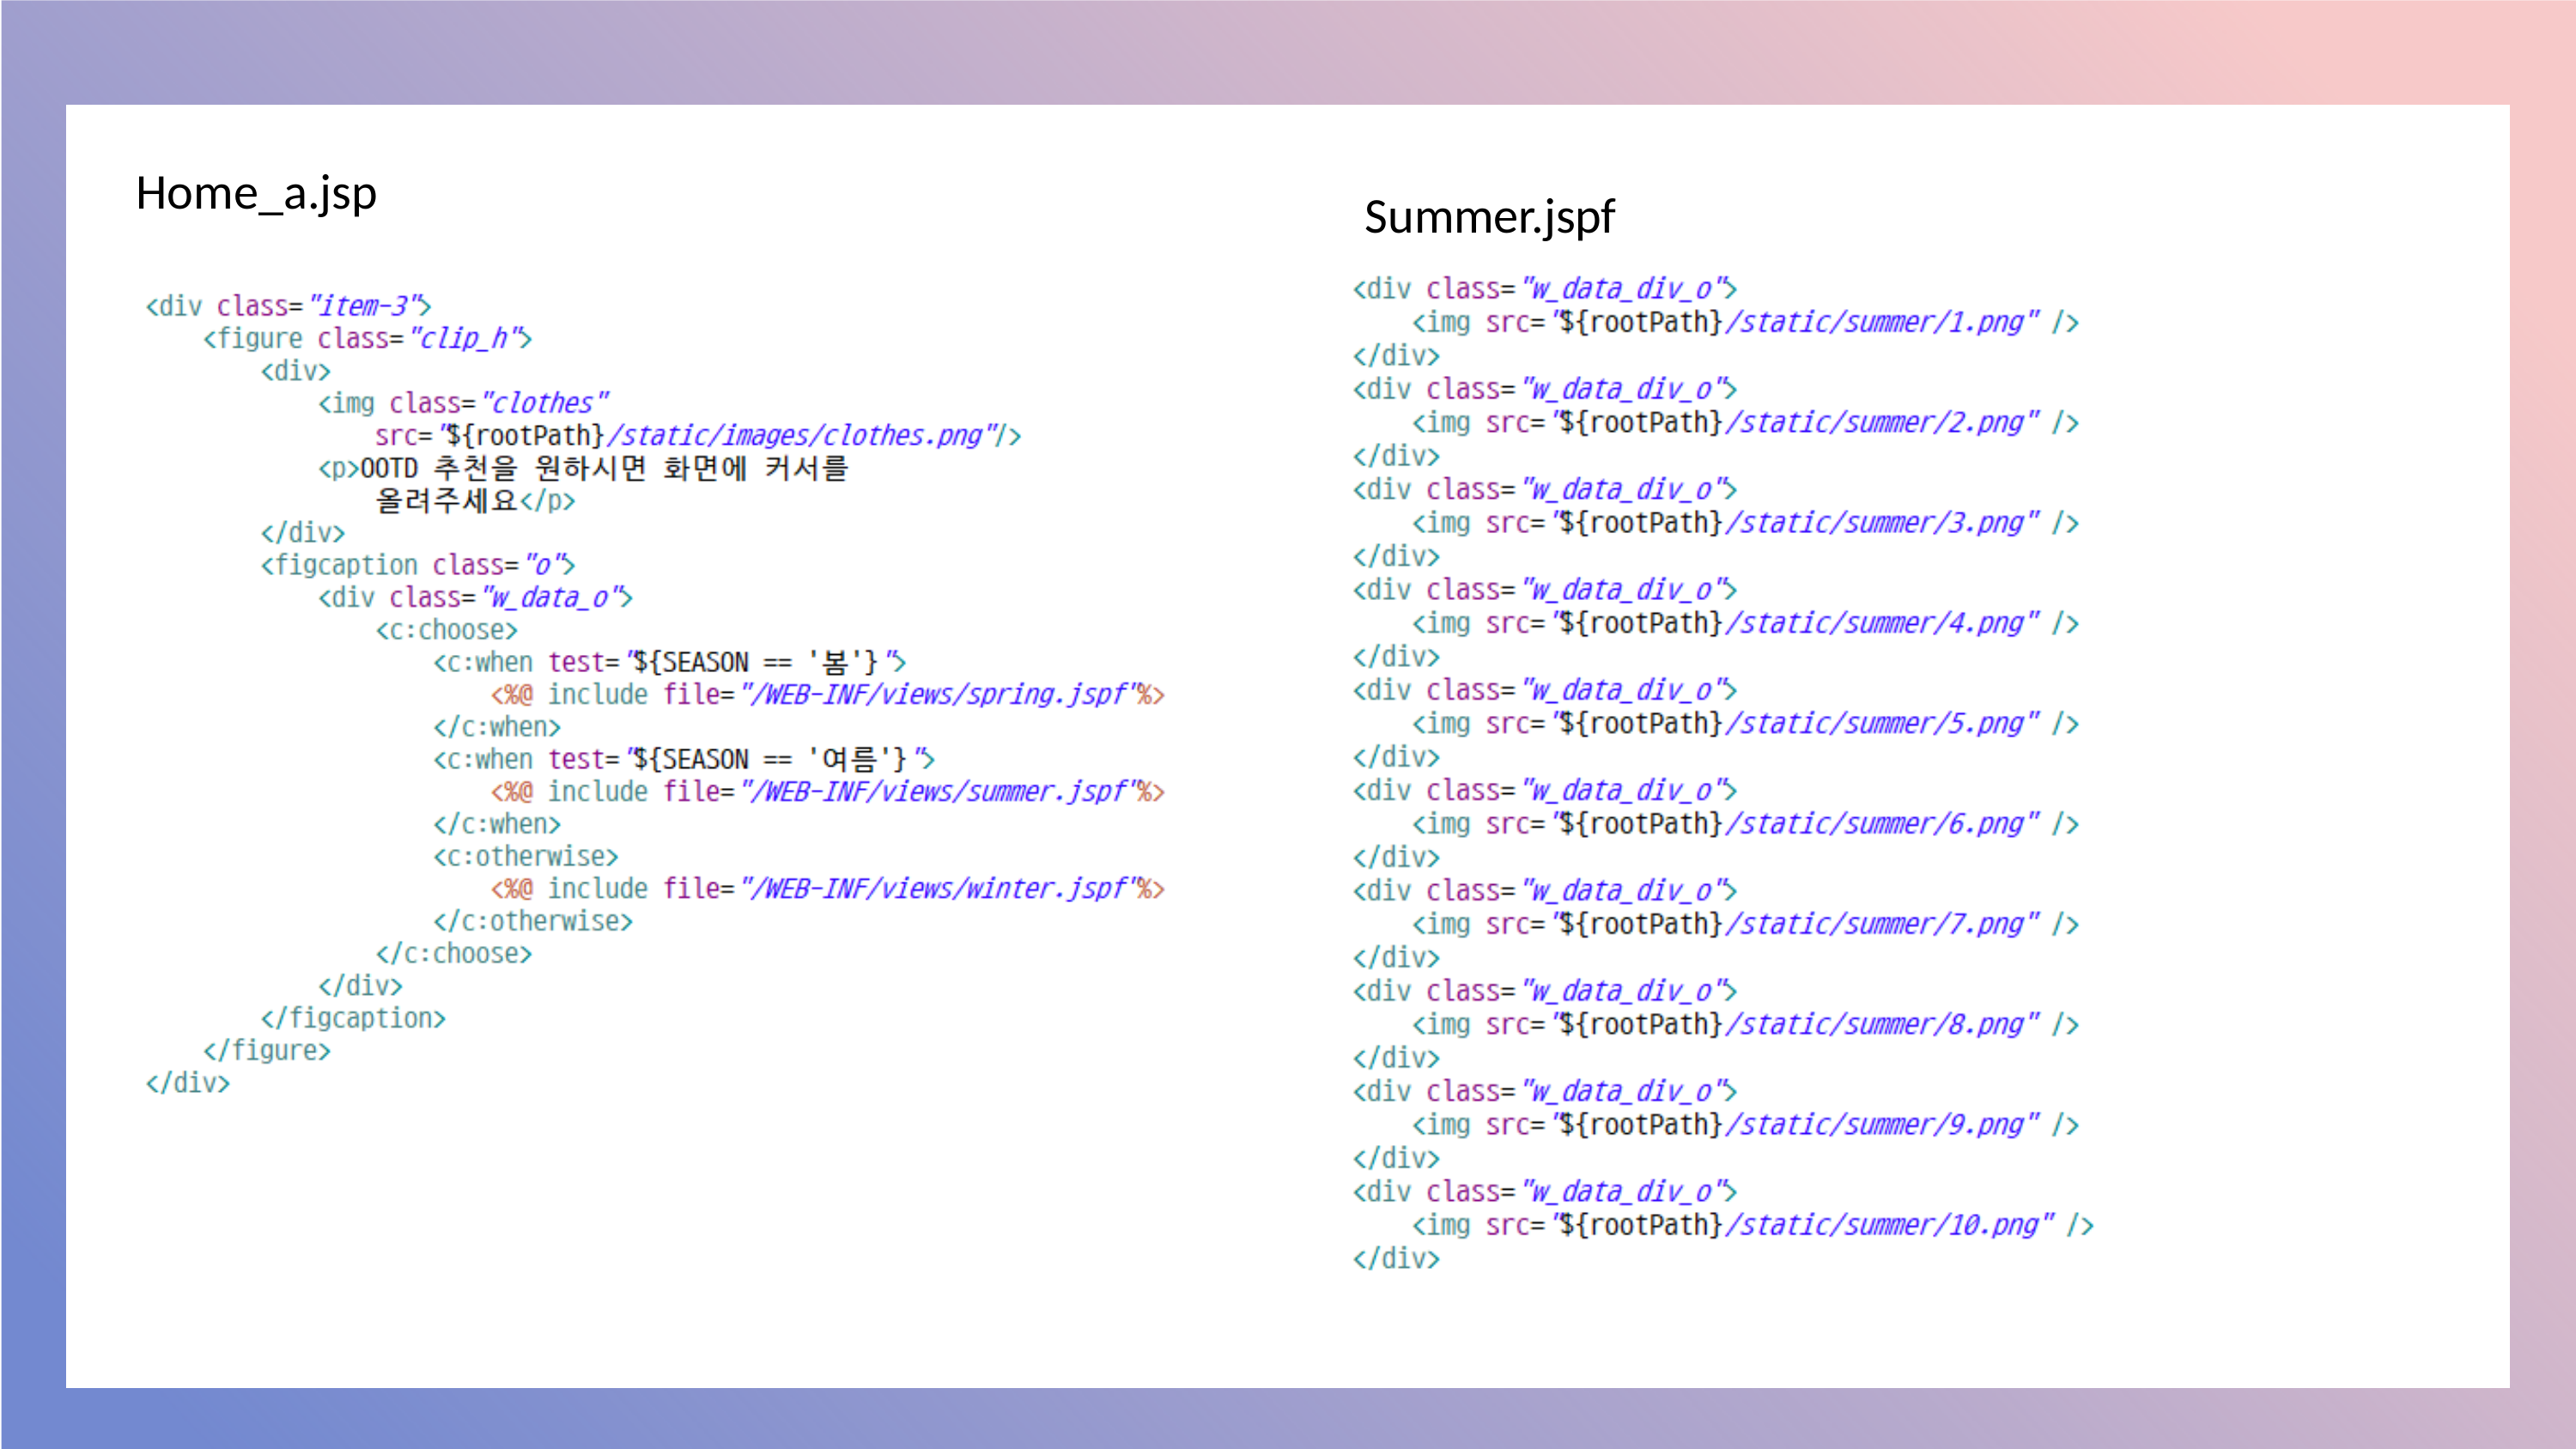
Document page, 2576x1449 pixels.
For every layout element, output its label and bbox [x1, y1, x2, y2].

text_box [0, 0, 2576, 1449]
picture [123, 272, 1192, 1111]
picture [1352, 272, 2126, 1291]
